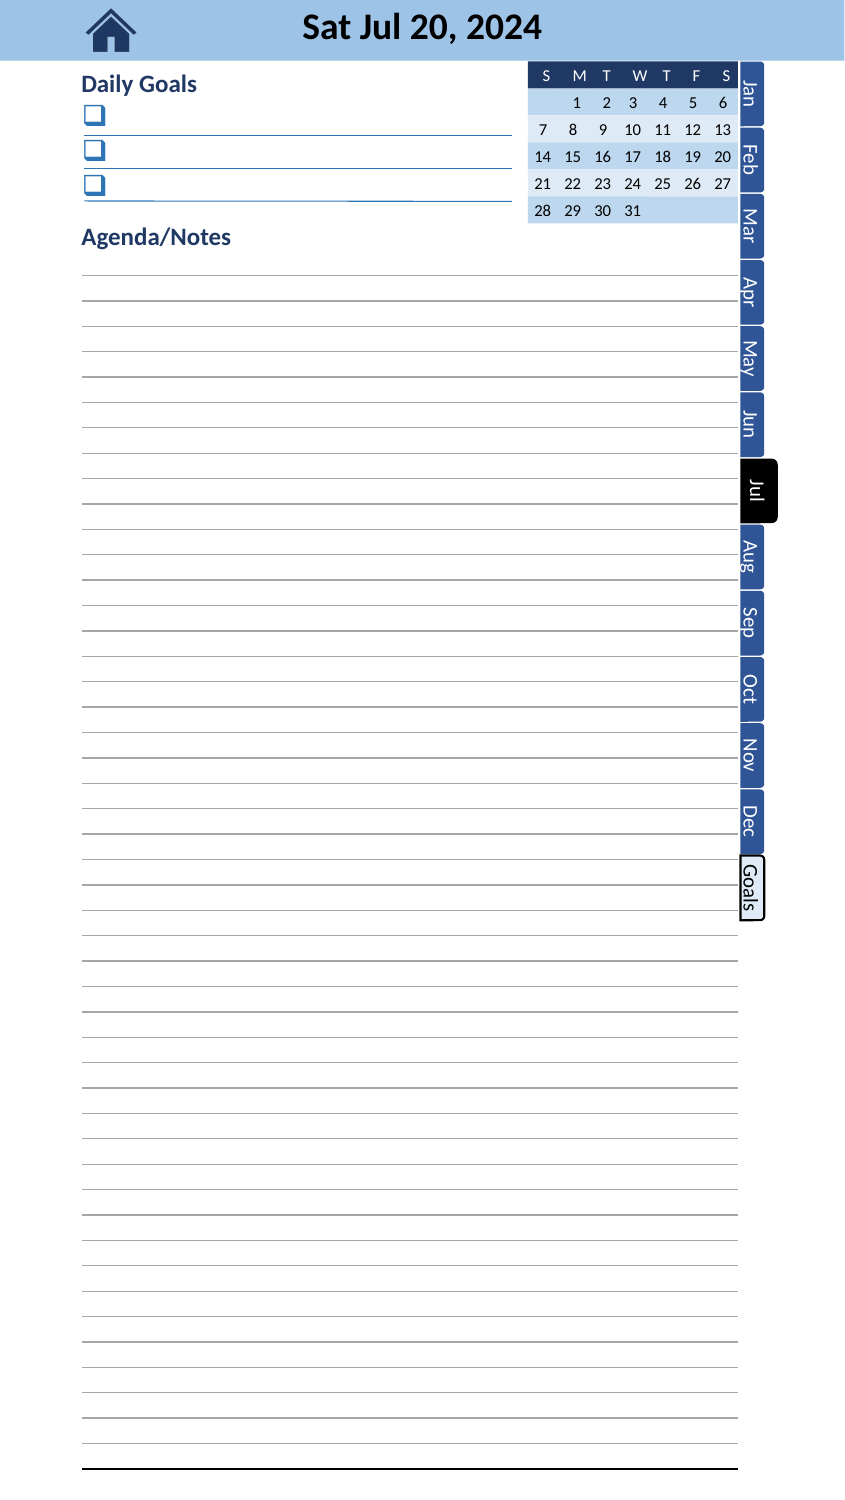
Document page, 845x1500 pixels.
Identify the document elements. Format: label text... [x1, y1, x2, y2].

list Sat Jul 20, 2024 [190, 0, 655, 61]
picture [82, 1, 140, 59]
